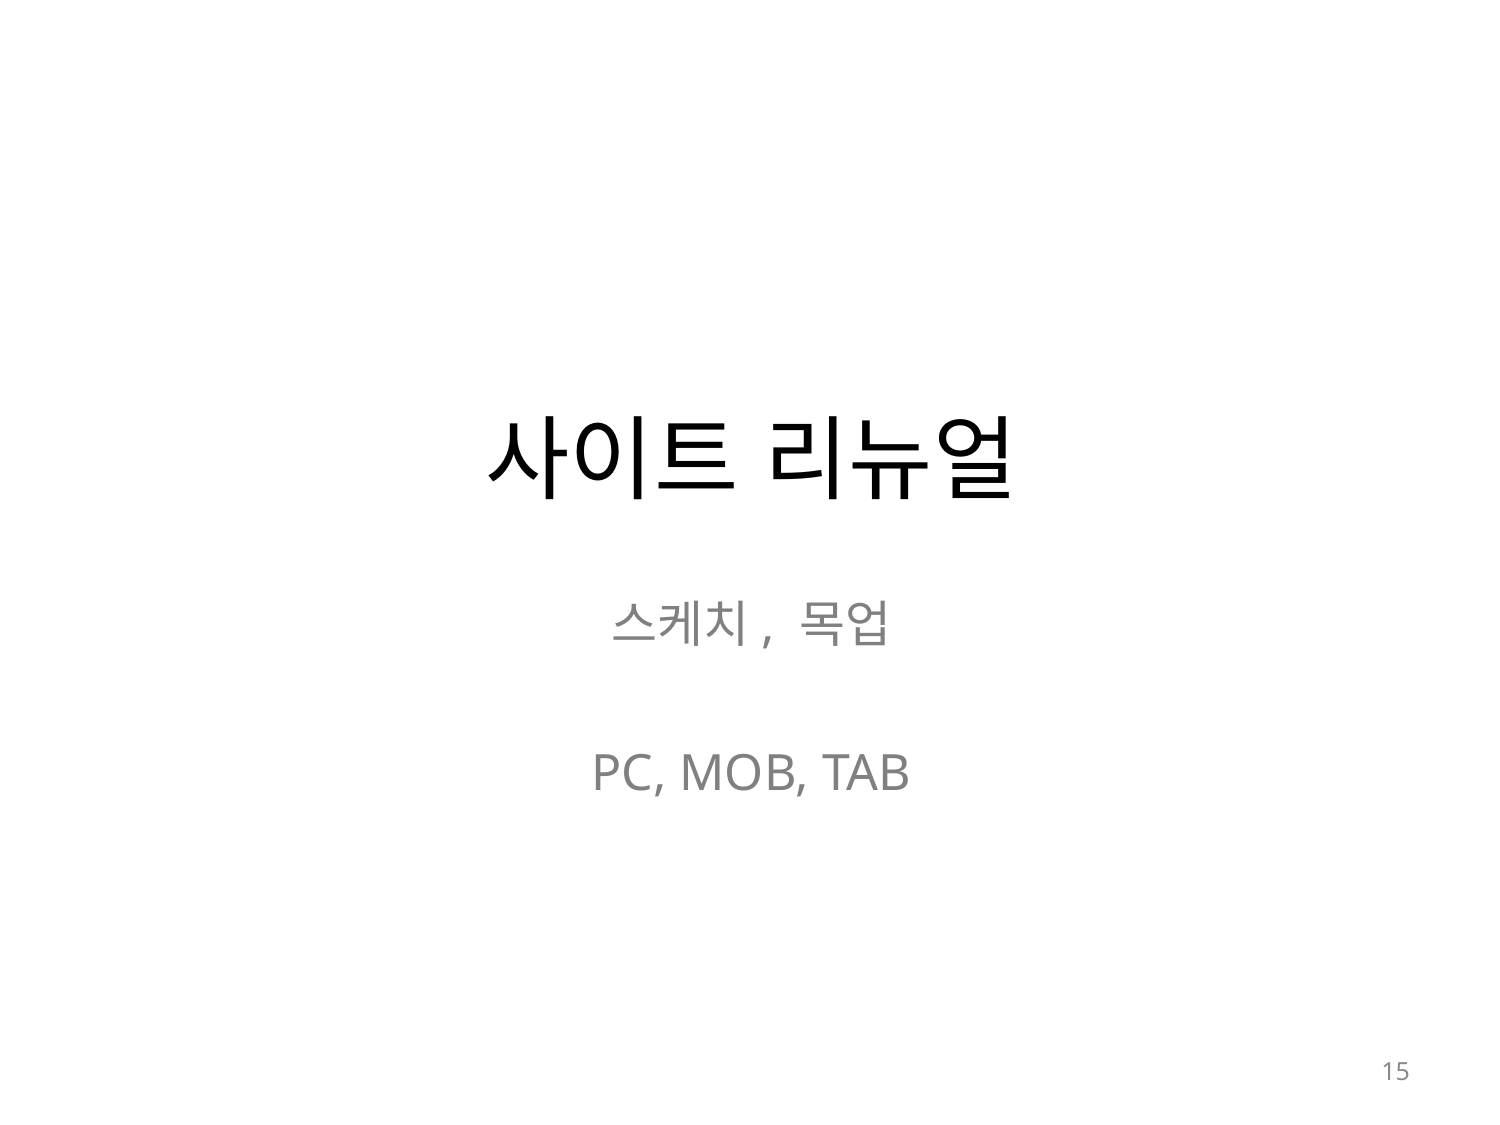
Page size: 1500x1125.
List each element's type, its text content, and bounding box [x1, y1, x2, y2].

text_box 스케치, 목업 [596, 585, 907, 660]
slide_number 15 [1074, 1042, 1425, 1103]
text_box PC, MOB, TAB [576, 733, 927, 808]
title 사이트 리뉴얼 [76, 361, 1427, 550]
